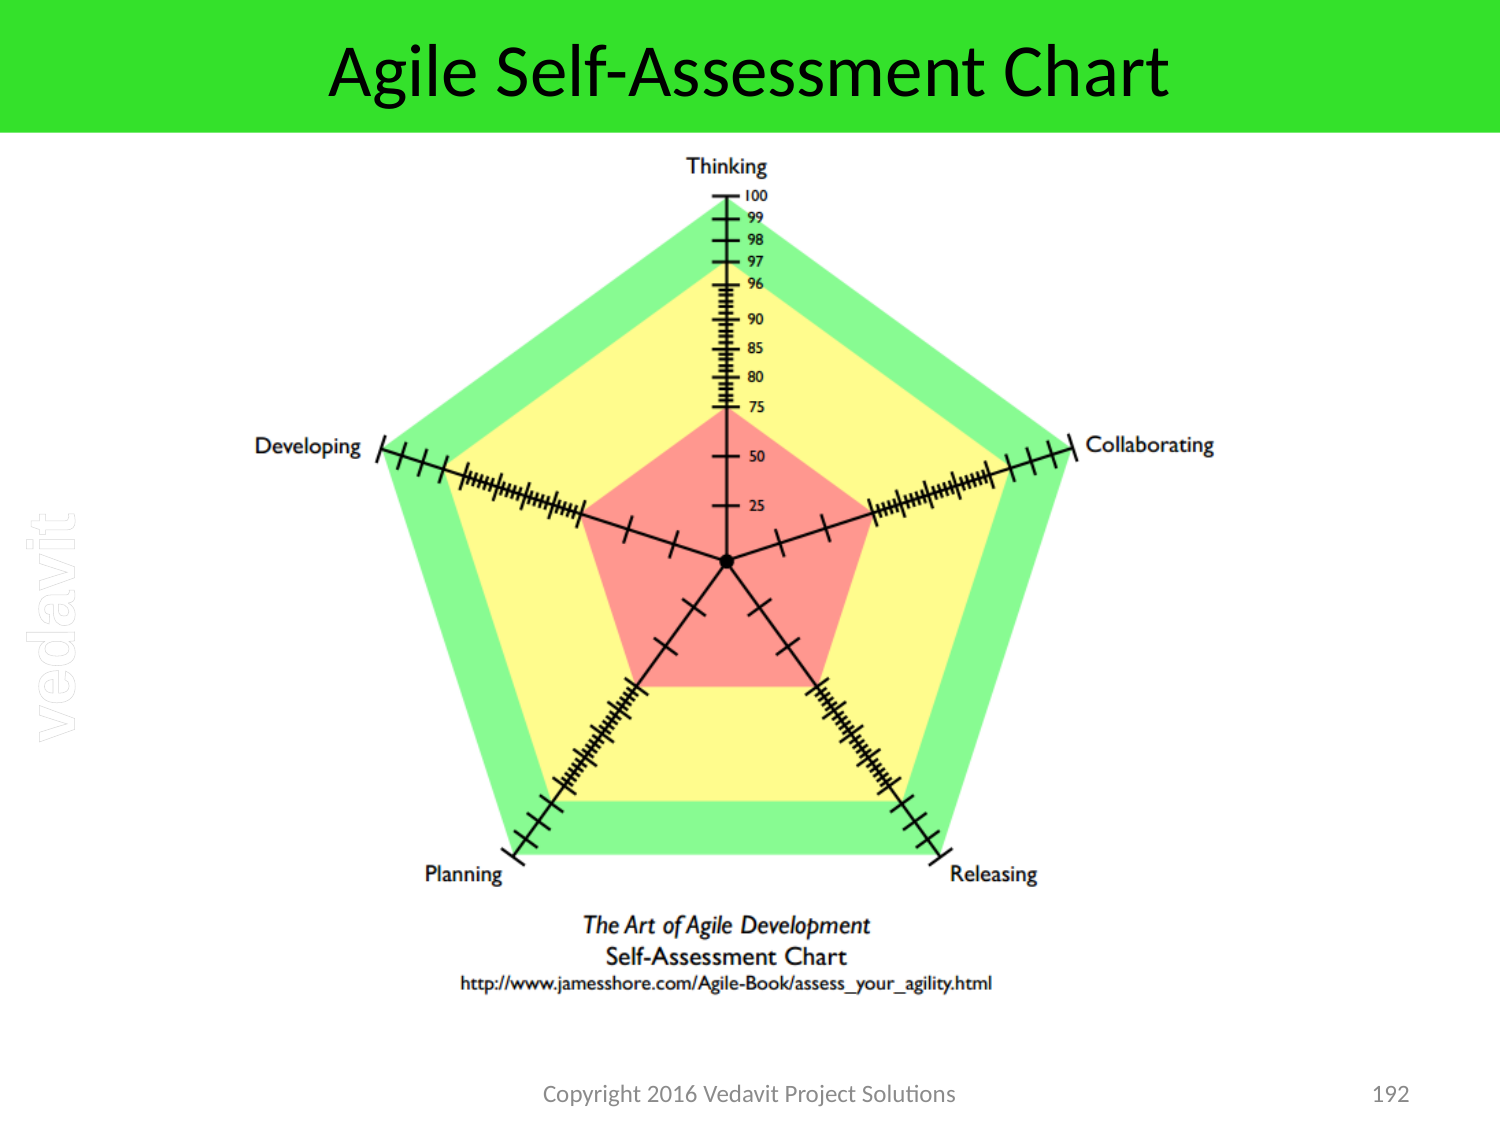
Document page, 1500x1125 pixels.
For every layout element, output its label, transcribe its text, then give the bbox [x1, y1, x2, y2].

title Agile Self-Assessment Chart [0, 0, 1500, 133]
slide_number 192 [1074, 1062, 1425, 1123]
footer Copyright 2016 Vedavit Project Solutions [512, 1062, 988, 1123]
picture [224, 149, 1244, 998]
